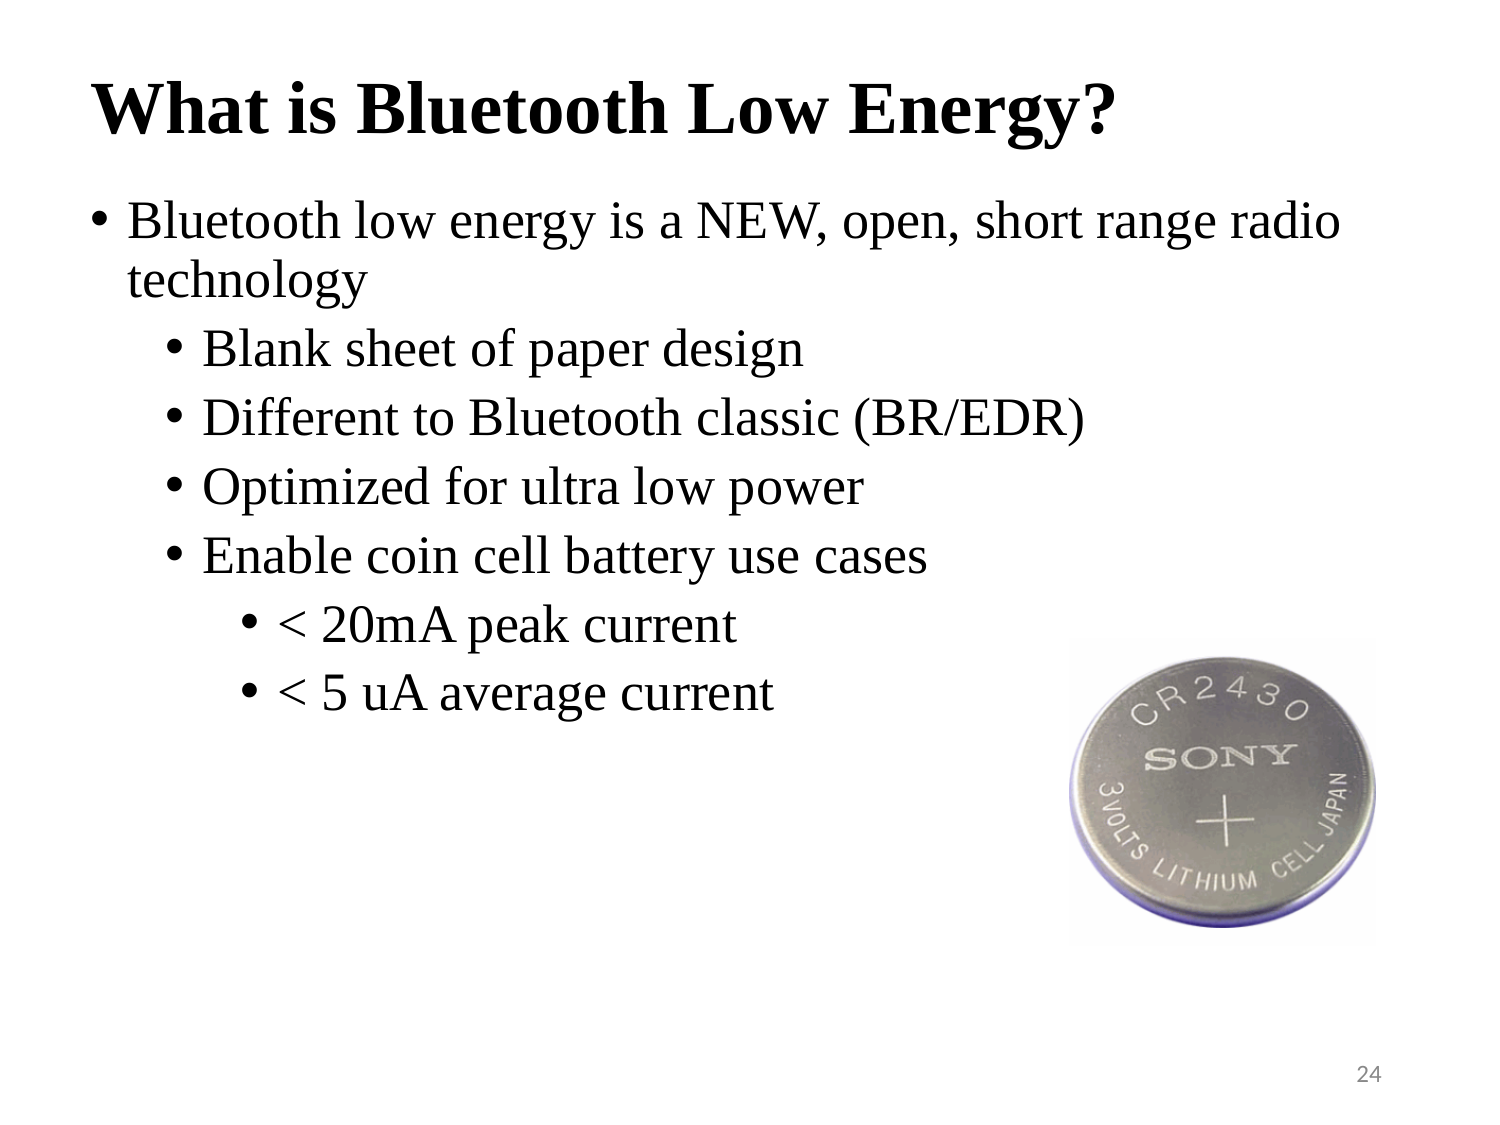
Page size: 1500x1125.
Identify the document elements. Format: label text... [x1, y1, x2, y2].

title What is Bluetooth Low Energy? [75, 45, 1425, 173]
picture [1068, 638, 1377, 947]
slide_number 24 [1059, 1042, 1397, 1103]
list Bluetooth low energy is a NEW, open, short range radio technology Blank sheet of paper design Different to Bluetooth classic (BR/EDR) Optimized for ultra low power Enable coin cell battery use cases < 20mA peak current < 5 uA average current [75, 184, 1425, 1024]
